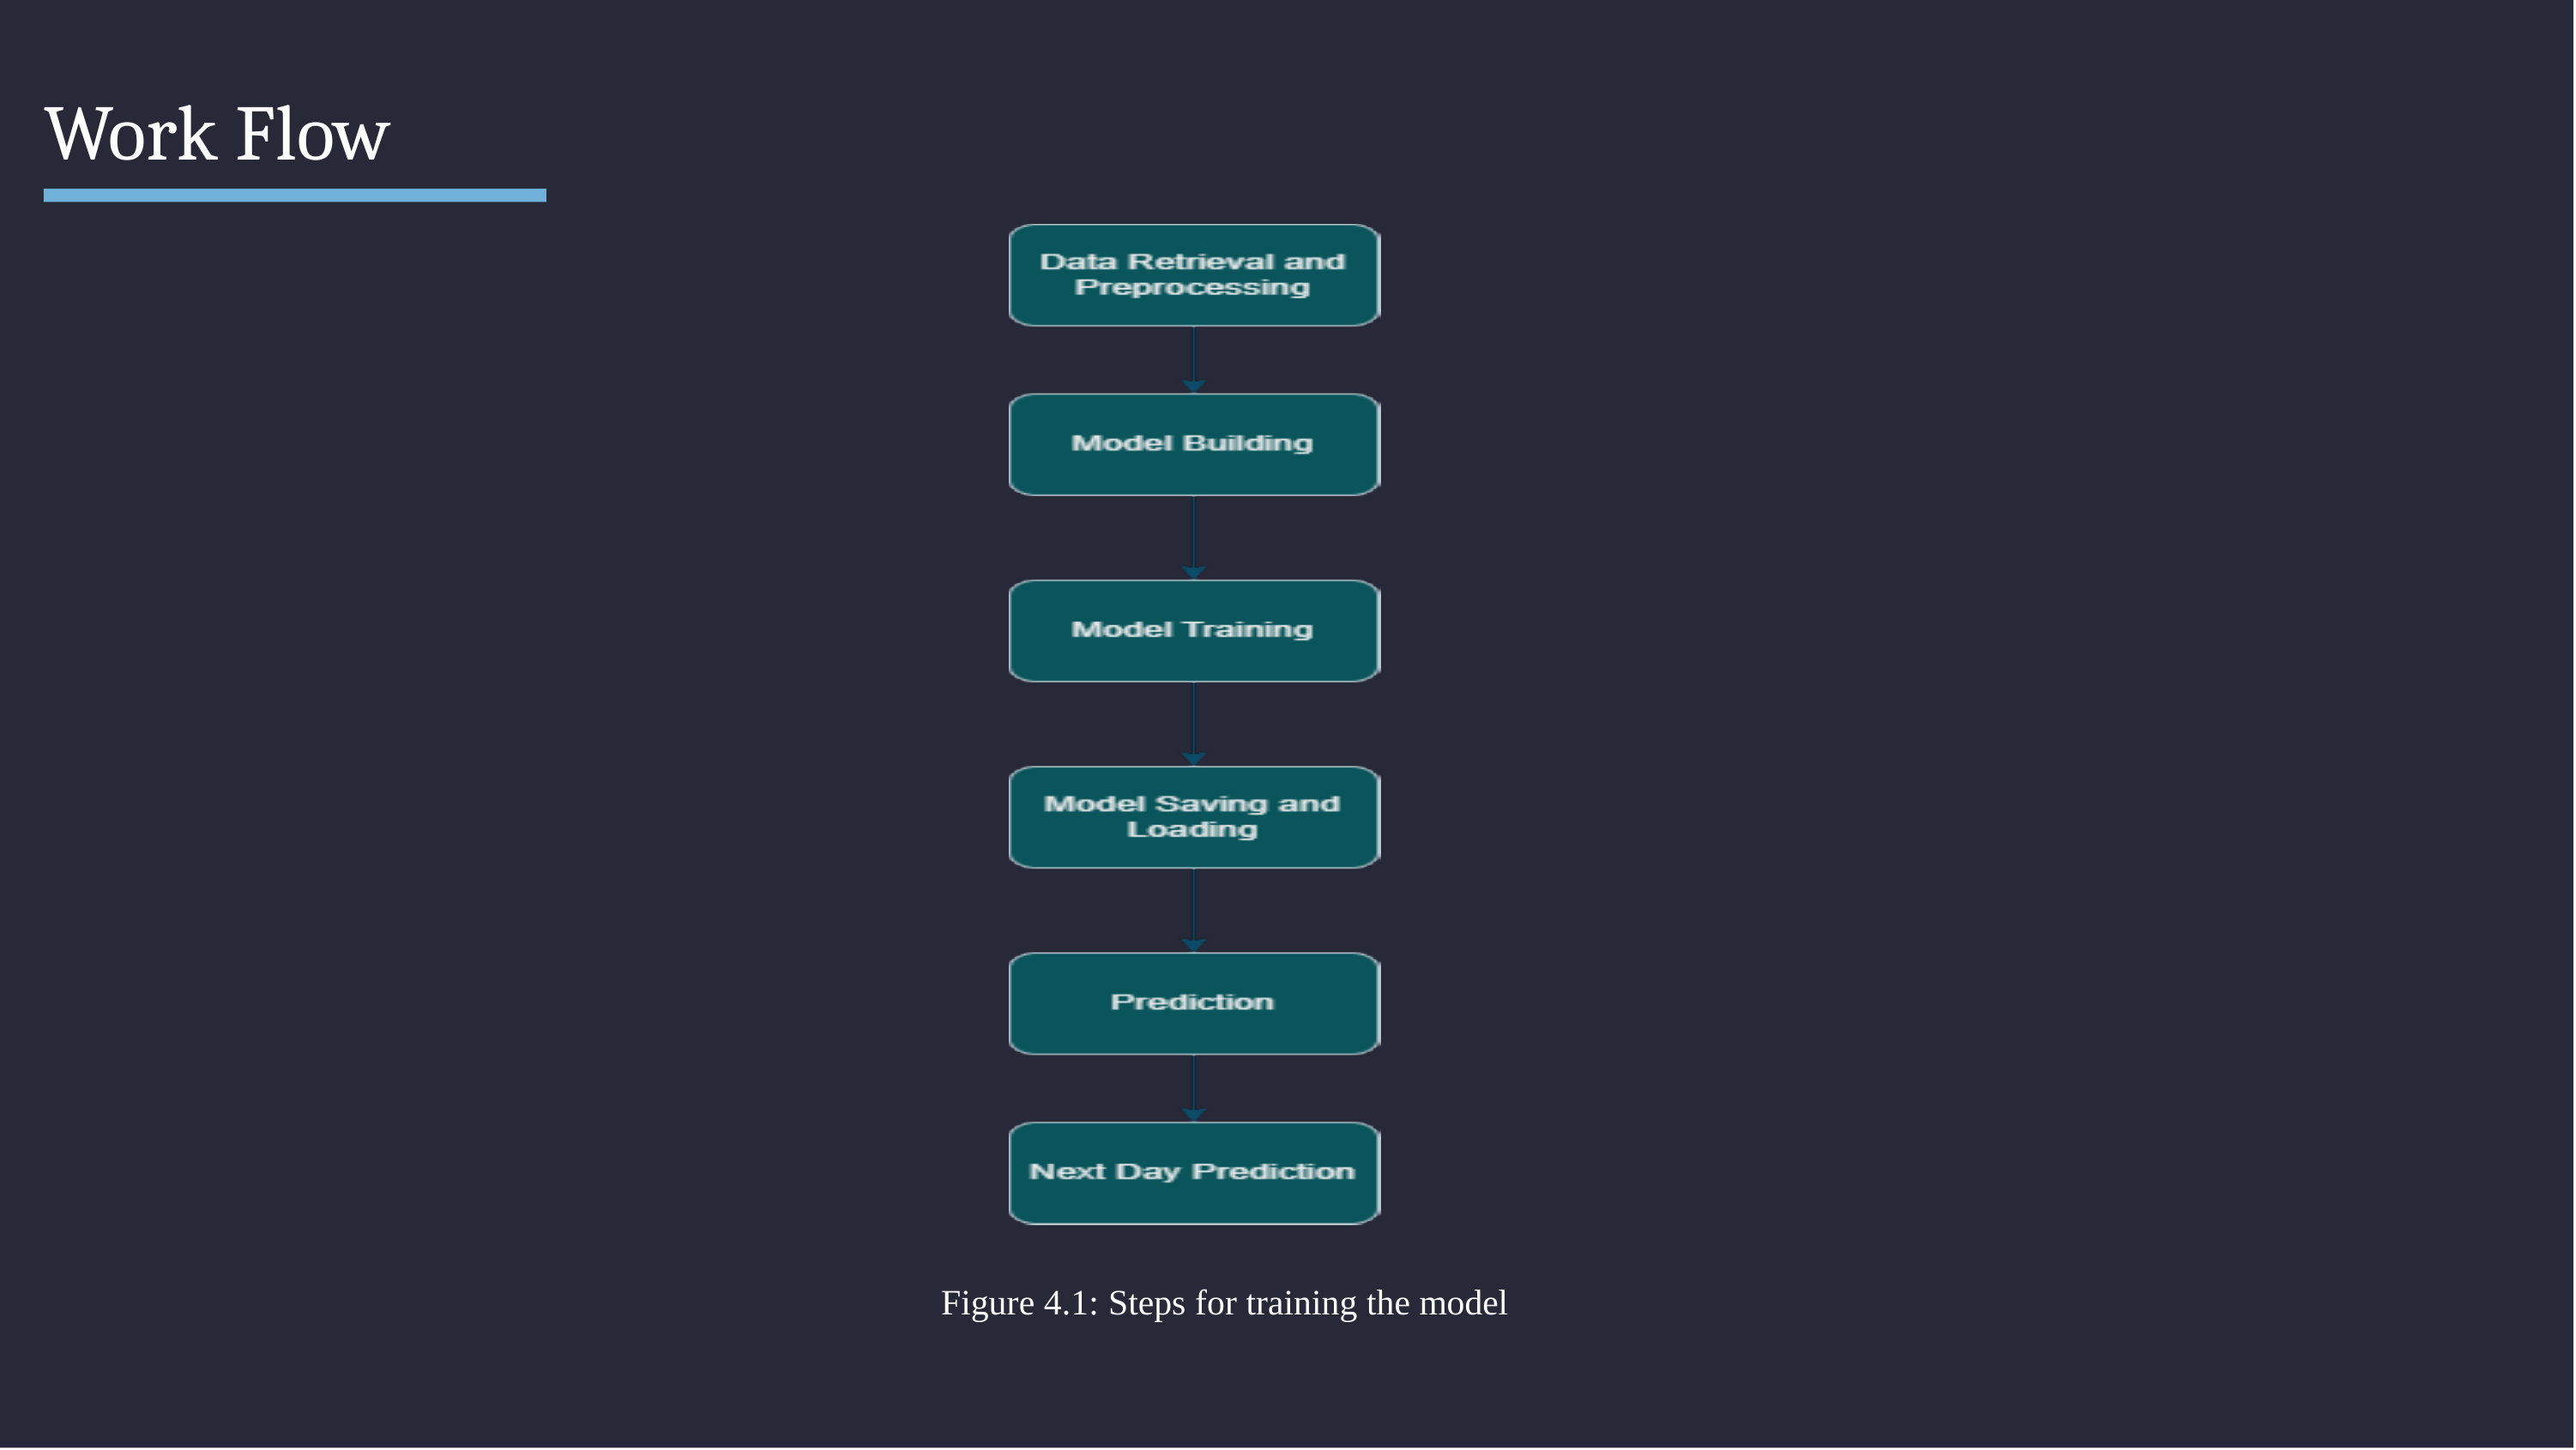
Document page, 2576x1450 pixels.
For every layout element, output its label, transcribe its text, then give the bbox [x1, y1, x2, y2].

title Work Flow [44, 81, 2511, 177]
picture [1008, 224, 1382, 1226]
text_box Figure 4.1: Steps for training the model [928, 1272, 1647, 1329]
text_box [43, 188, 546, 202]
